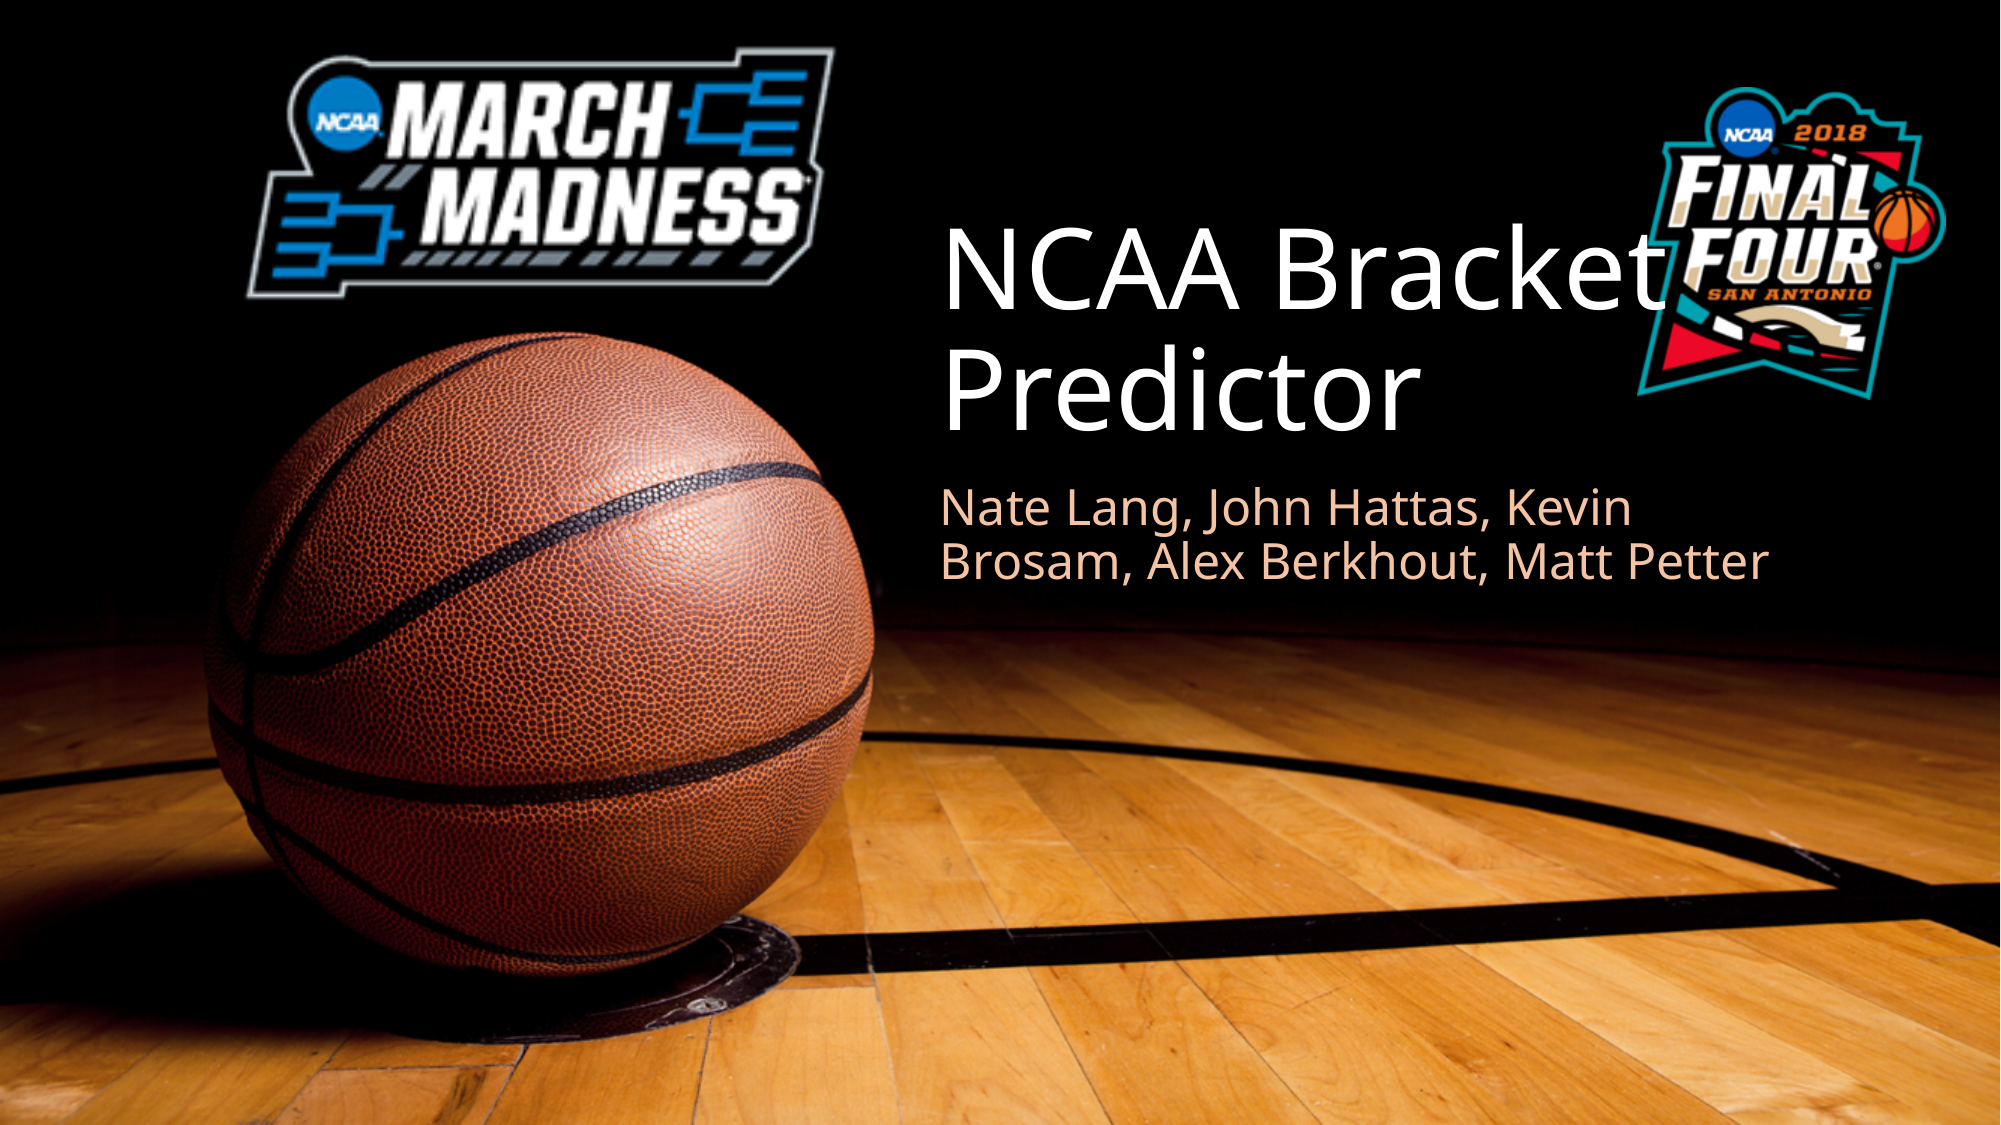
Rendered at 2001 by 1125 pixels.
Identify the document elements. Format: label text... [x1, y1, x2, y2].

picture [0, 0, 2001, 1125]
subtitle Nate Lang, John Hattas, Kevin Brosam, Alex Berkhout, Matt Petter [924, 474, 1825, 625]
title NCAA Bracket Predictor [924, 50, 1825, 463]
